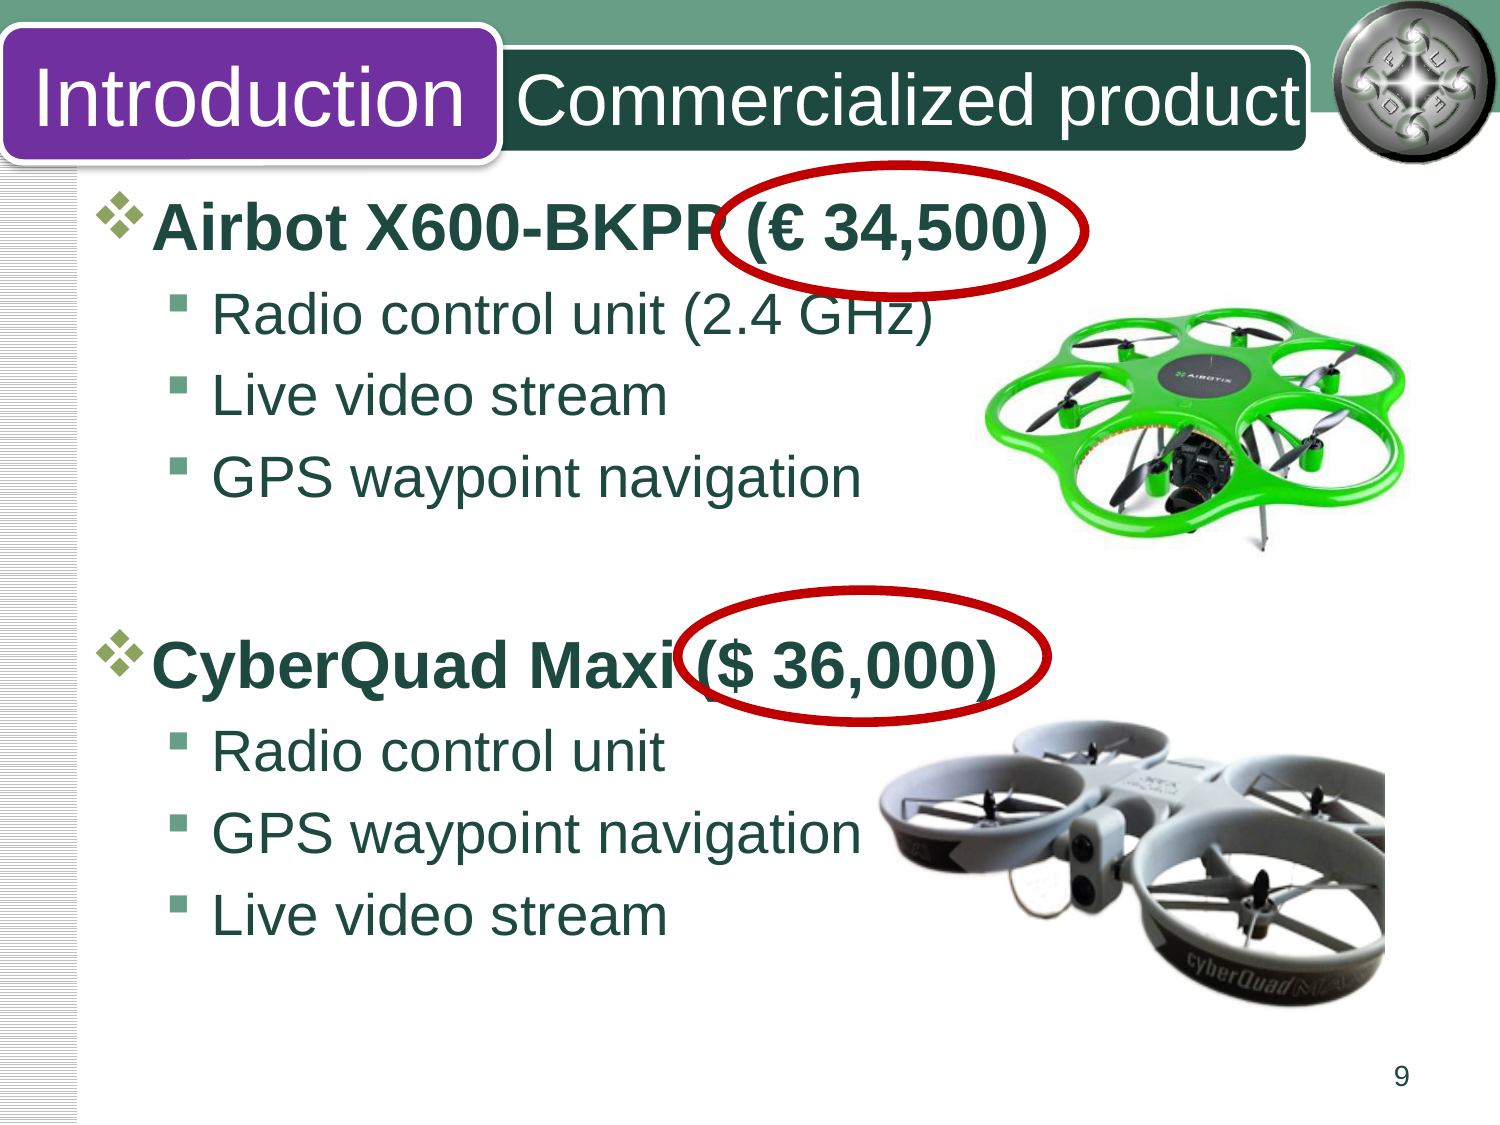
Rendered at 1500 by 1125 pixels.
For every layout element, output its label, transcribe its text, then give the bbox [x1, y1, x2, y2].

title Commercialized product [508, 49, 1307, 143]
text_box [710, 160, 1090, 303]
text_box [672, 585, 1053, 727]
picture [874, 699, 1385, 1013]
picture [1312, 0, 1500, 201]
list Airbot X600-BKPP (€ 34,500) Radio control unit (2.4 GHz) Live video stream GPS waypoint navigation CyberQuad Maxi ($ 36,000) Radio control unit GPS waypoint navigation Live video stream [74, 176, 1426, 1001]
text_box Introduction [0, 21, 504, 166]
slide_number 9 [1074, 1049, 1426, 1103]
picture [974, 274, 1420, 588]
